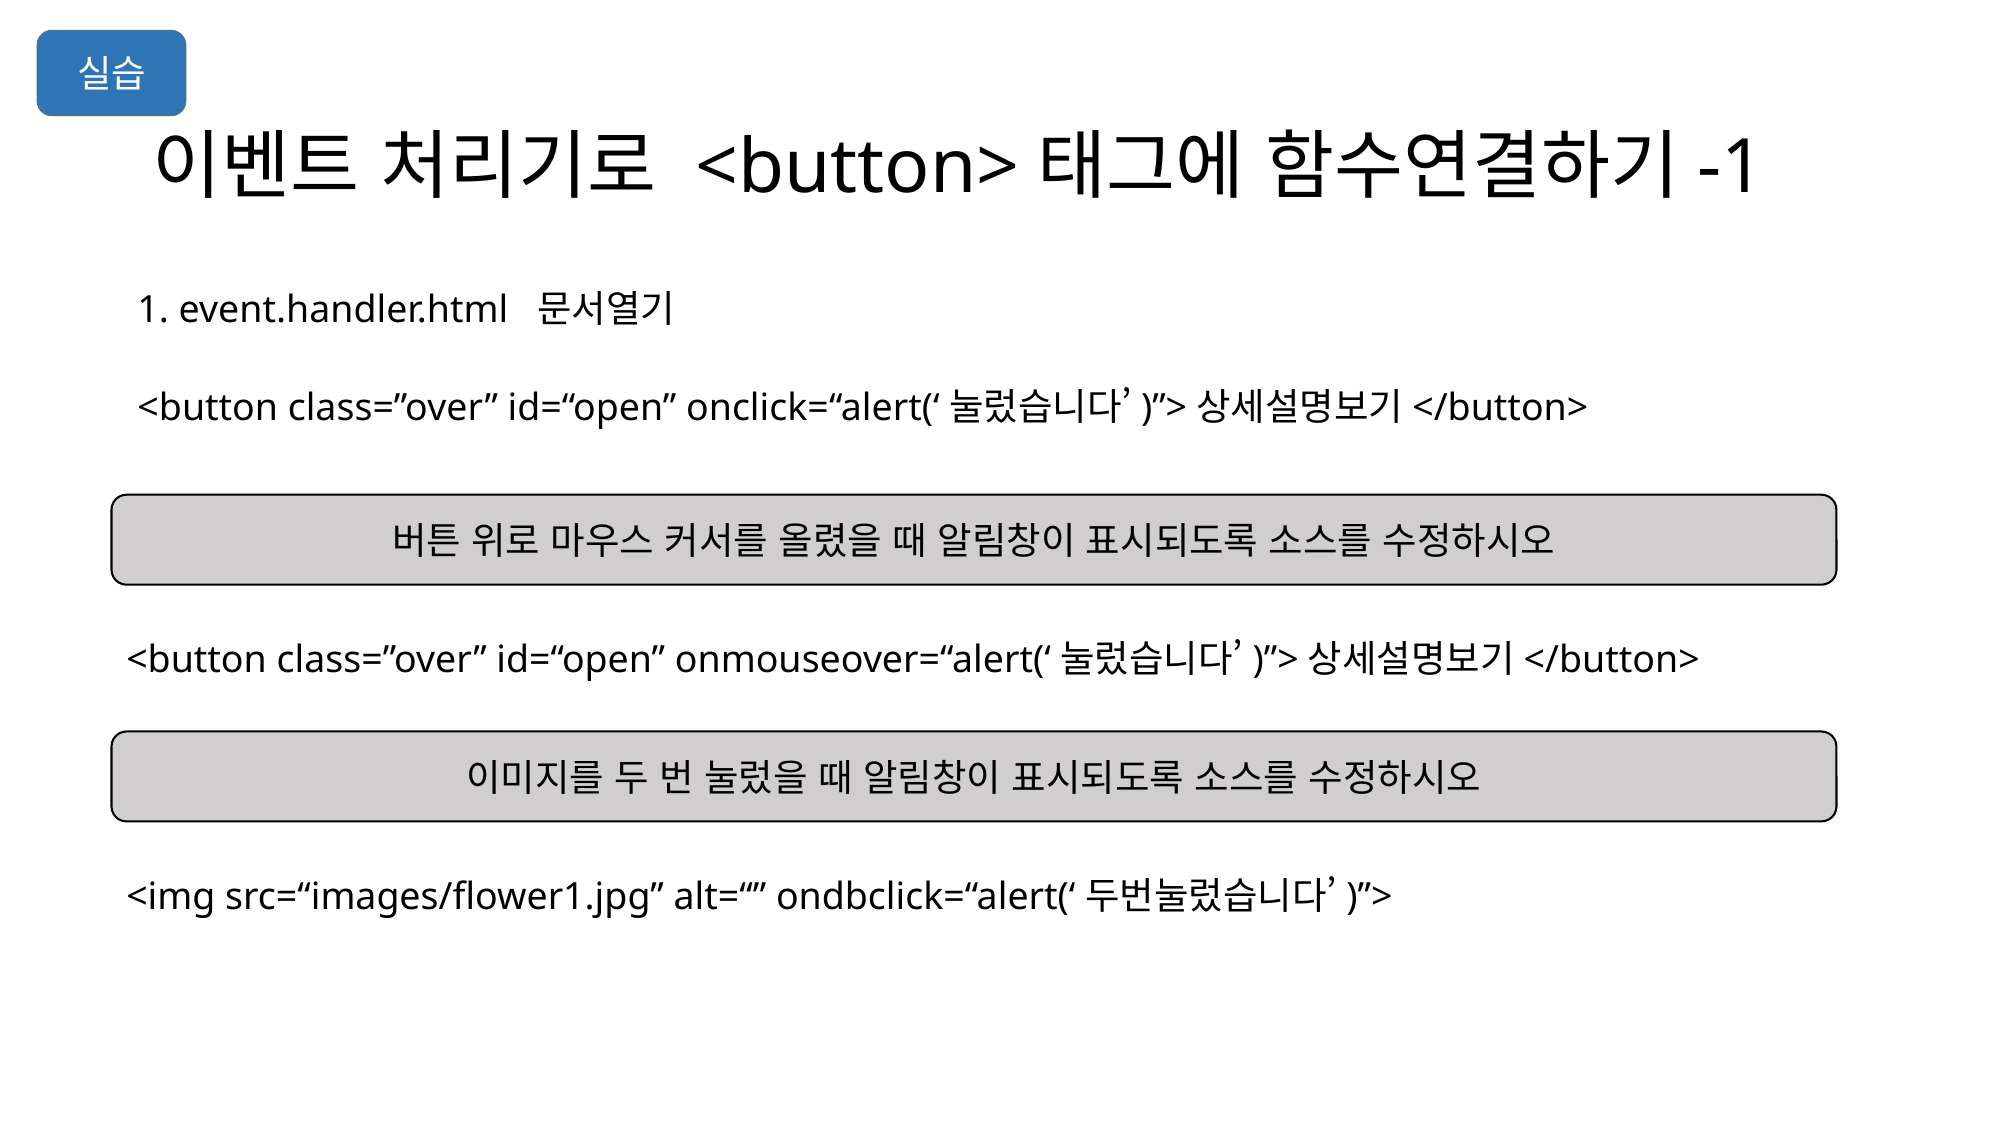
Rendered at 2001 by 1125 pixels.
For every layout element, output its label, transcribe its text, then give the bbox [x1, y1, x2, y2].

text_box <button class=”over” id=“open” onclick=“alert(‘눌렀습니다’)”>상세설명보기</button> [122, 375, 1848, 436]
text_box 실습 [36, 29, 187, 117]
text_box <button class=”over” id=“open” onmouseover=“alert(‘눌렀습니다’)”>상세설명보기</button> [111, 627, 1837, 688]
title 이벤트 처리기로 <button>태그에 함수연결하기-1 [137, 59, 1863, 278]
text_box 1. event.handler.html 문서열기 [122, 277, 974, 337]
text_box 버튼 위로 마우스 커서를 올렸을 때 알림창이 표시되도록 소스를 수정하시오 [110, 493, 1838, 586]
text_box <img src=“images/flower1.jpg” alt=“” ondbclick=“alert(‘두번눌렀습니다’)”> [111, 864, 1837, 925]
text_box 이미지를 두 번 눌렀을 때 알림창이 표시되도록 소스를 수정하시오 [110, 730, 1838, 823]
